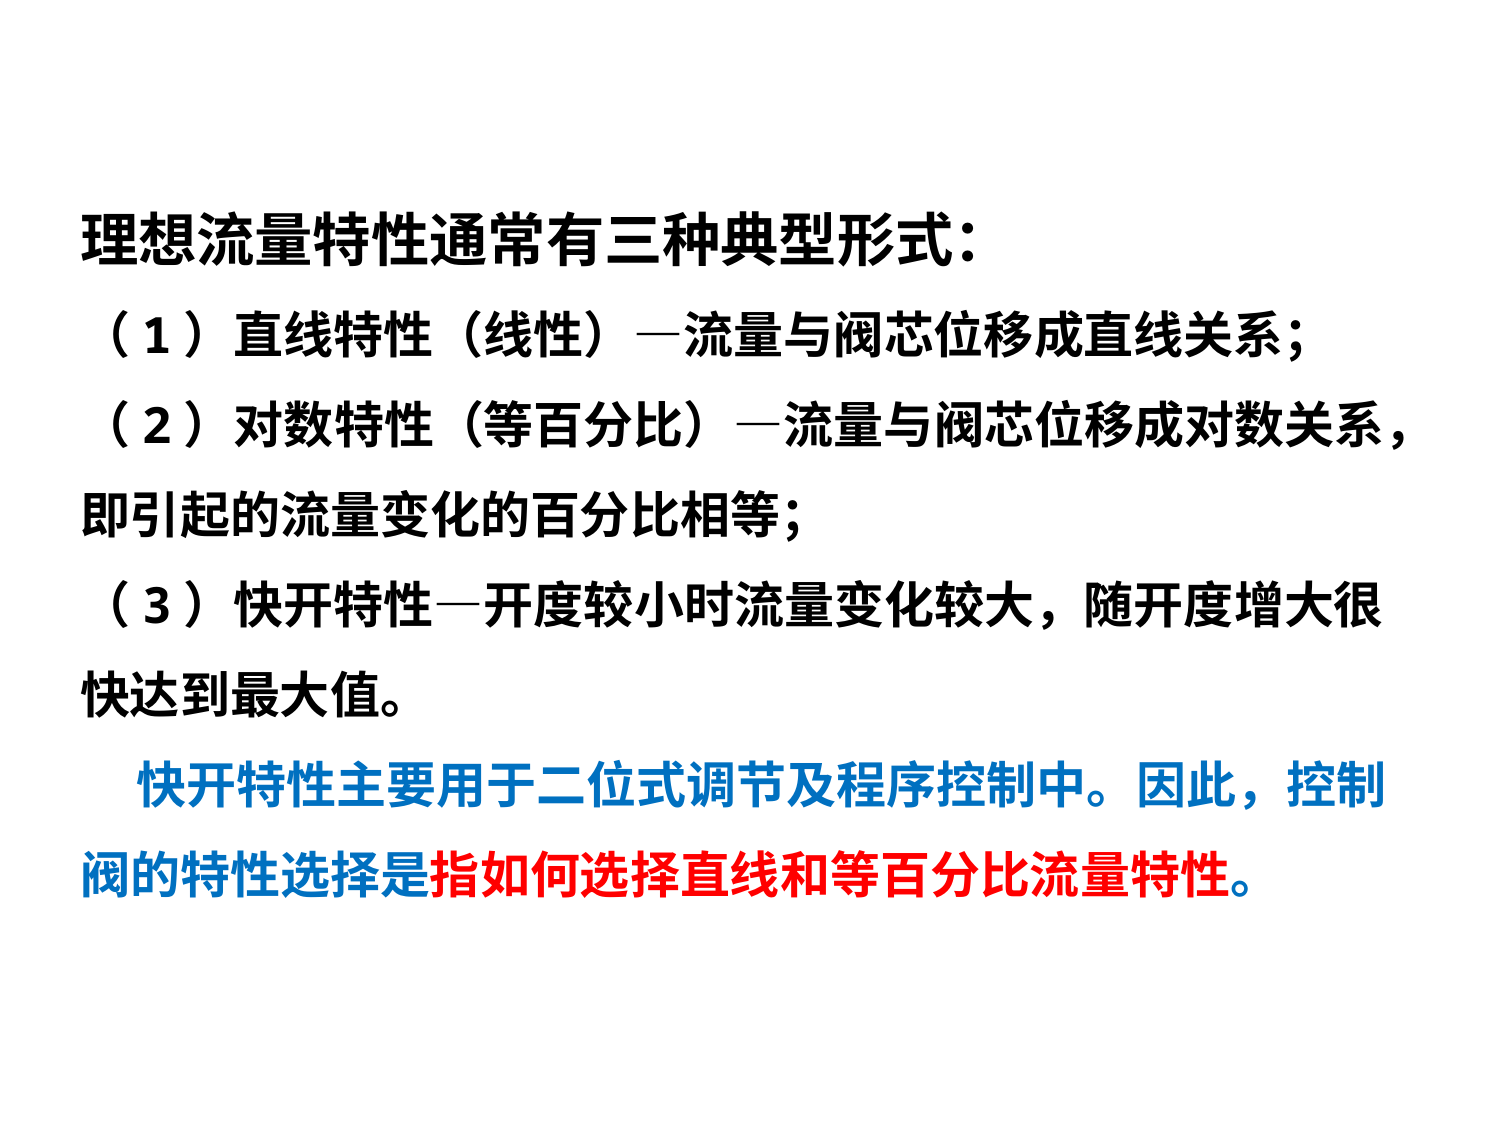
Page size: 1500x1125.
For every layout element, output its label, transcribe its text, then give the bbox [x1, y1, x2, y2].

list 理想流量特性通常有三种典型形式： （1）直线特性（线性）—流量与阀芯位移成直线关系； （2）对数特性（等百分比）—流量与阀芯位移成对数关系，即引起的流量变化的百分比相等； （3）快开特性—开度较小时流量变化较大，随开度增大很快达到最大值。 快开特性主要用于二位式调节及程序控制中。因此，控制阀的特性选择是指如何选择直线和等百分比流量特性。 [64, 160, 1412, 428]
list 理想流量特性通常有三种典型形式： （1）直线特性（线性）—流量与阀芯位移成直线关系； （2）对数特性（等百分比）—流量与阀芯位移成对数关系，即引起的流量变化的百分比相等； （3）快开特性—开度较小时流量变化较大，随开度增大很快达到最大值。 快开特性主要用于二位式调节及程序控制中。因此，控制阀的特性选择是指如何选择直线和等百分比流量特性。 [64, 429, 1412, 1024]
